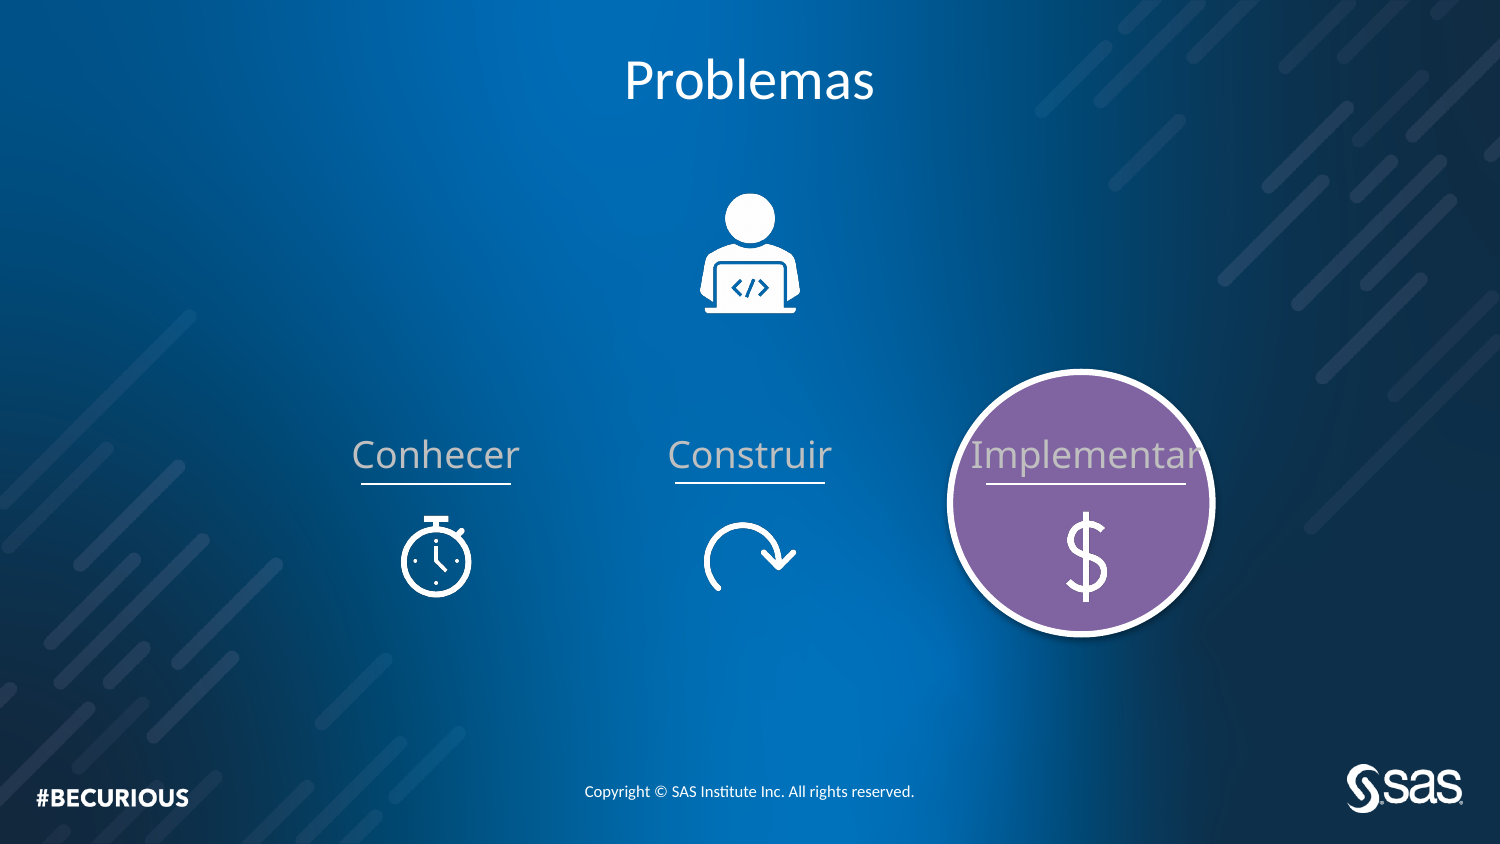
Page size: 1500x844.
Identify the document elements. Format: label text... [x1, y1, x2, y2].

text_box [347, 423, 525, 607]
text_box [946, 432, 1216, 638]
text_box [972, 423, 1201, 485]
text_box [664, 423, 836, 607]
picture [0, 0, 1500, 844]
text_box [974, 368, 1188, 421]
title Problemas [75, 33, 1425, 106]
